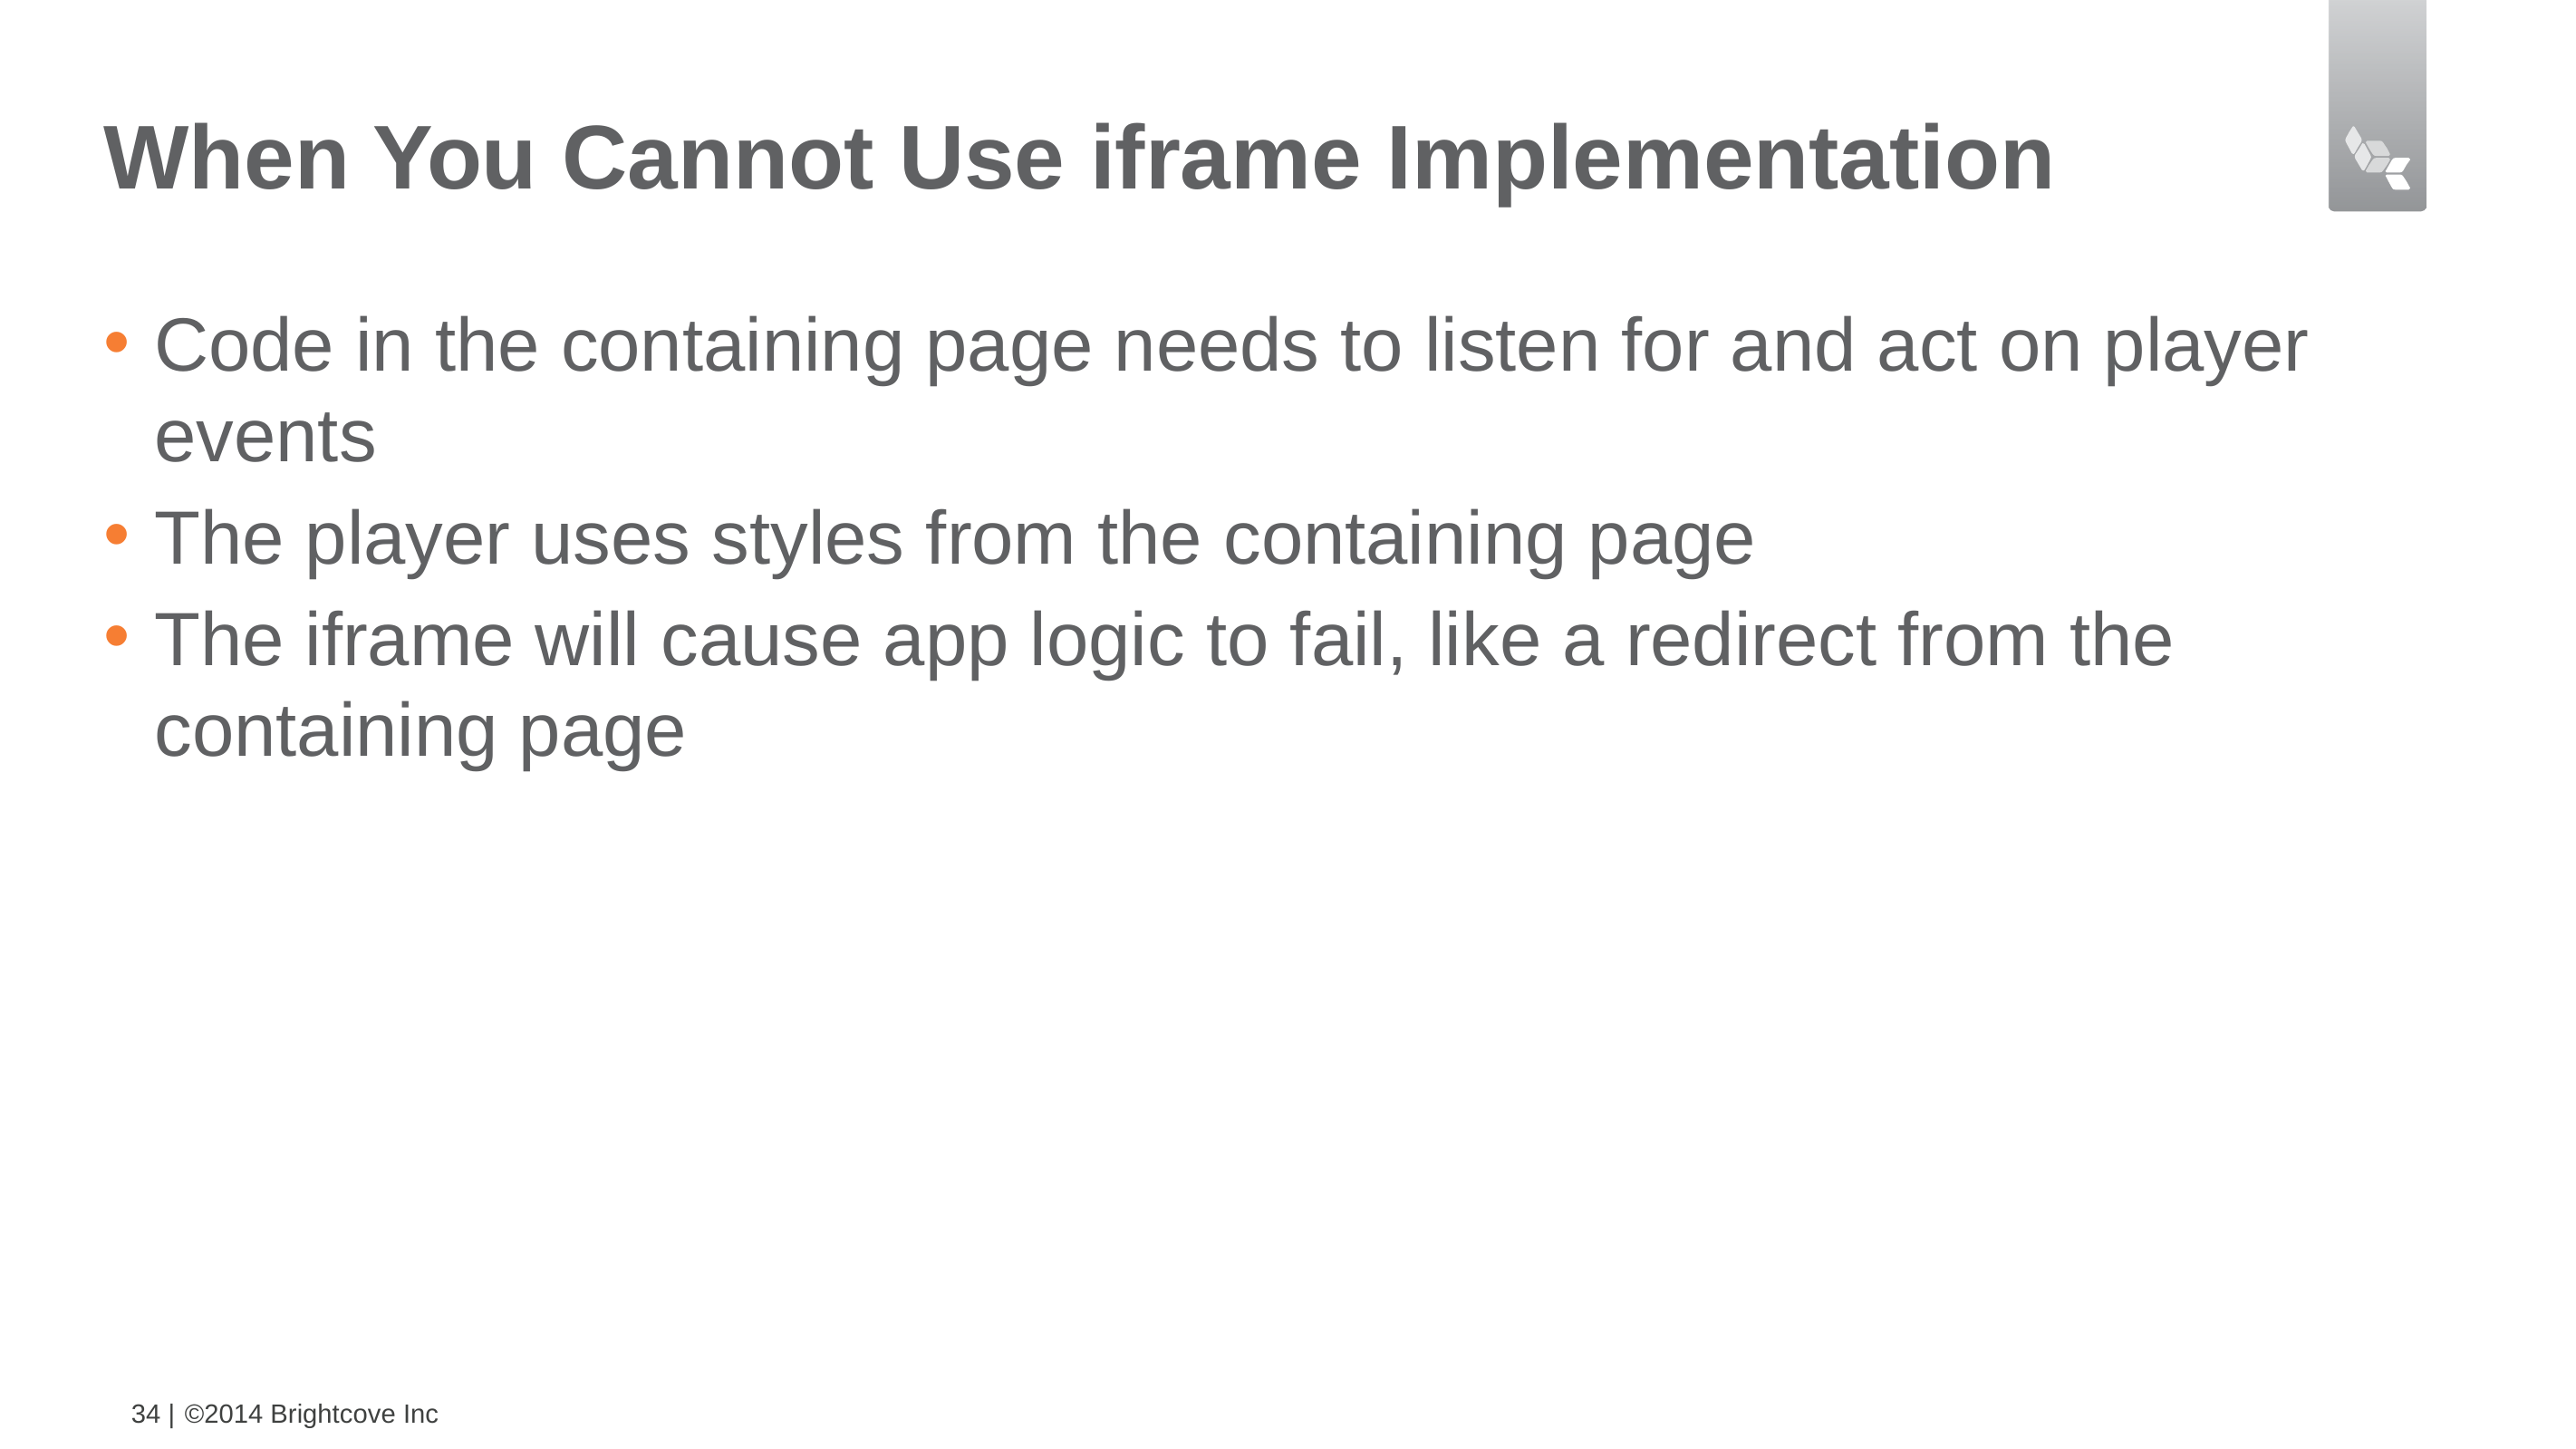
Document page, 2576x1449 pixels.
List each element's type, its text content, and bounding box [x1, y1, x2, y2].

list Code in the containing page needs to listen for and act on player events The player uses styles from the containing page The iframe will cause app logic to fail, like a redirect from the containing page [80, 284, 2441, 1302]
footer ©2014 Brightcove Inc [189, 1374, 988, 1449]
title When You Cannot Use iframe Implementation [80, 44, 2270, 260]
slide_number 34 | [88, 1374, 189, 1449]
